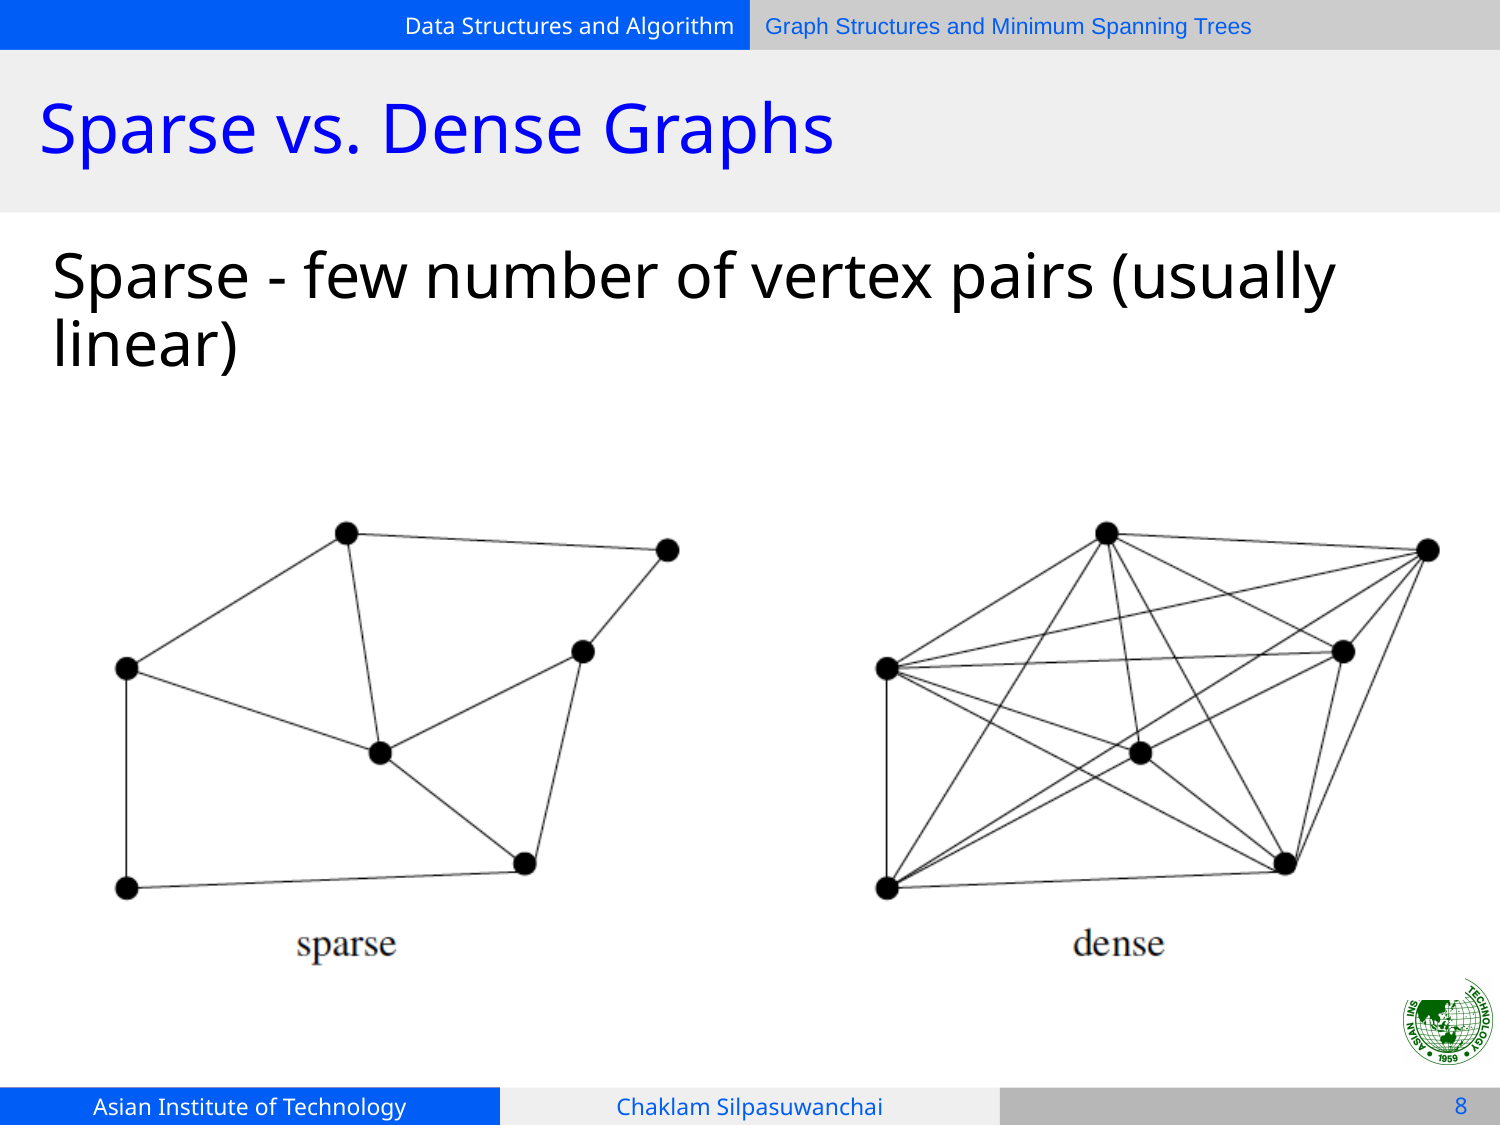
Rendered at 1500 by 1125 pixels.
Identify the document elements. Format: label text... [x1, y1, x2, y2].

title Sparse vs. Dense Graphs [24, 50, 1475, 213]
list Sparse - few number of vertex pairs (usually linear) [37, 237, 1475, 1000]
slide_number ‹#› [1422, 1088, 1500, 1125]
picture [35, 467, 1493, 1065]
